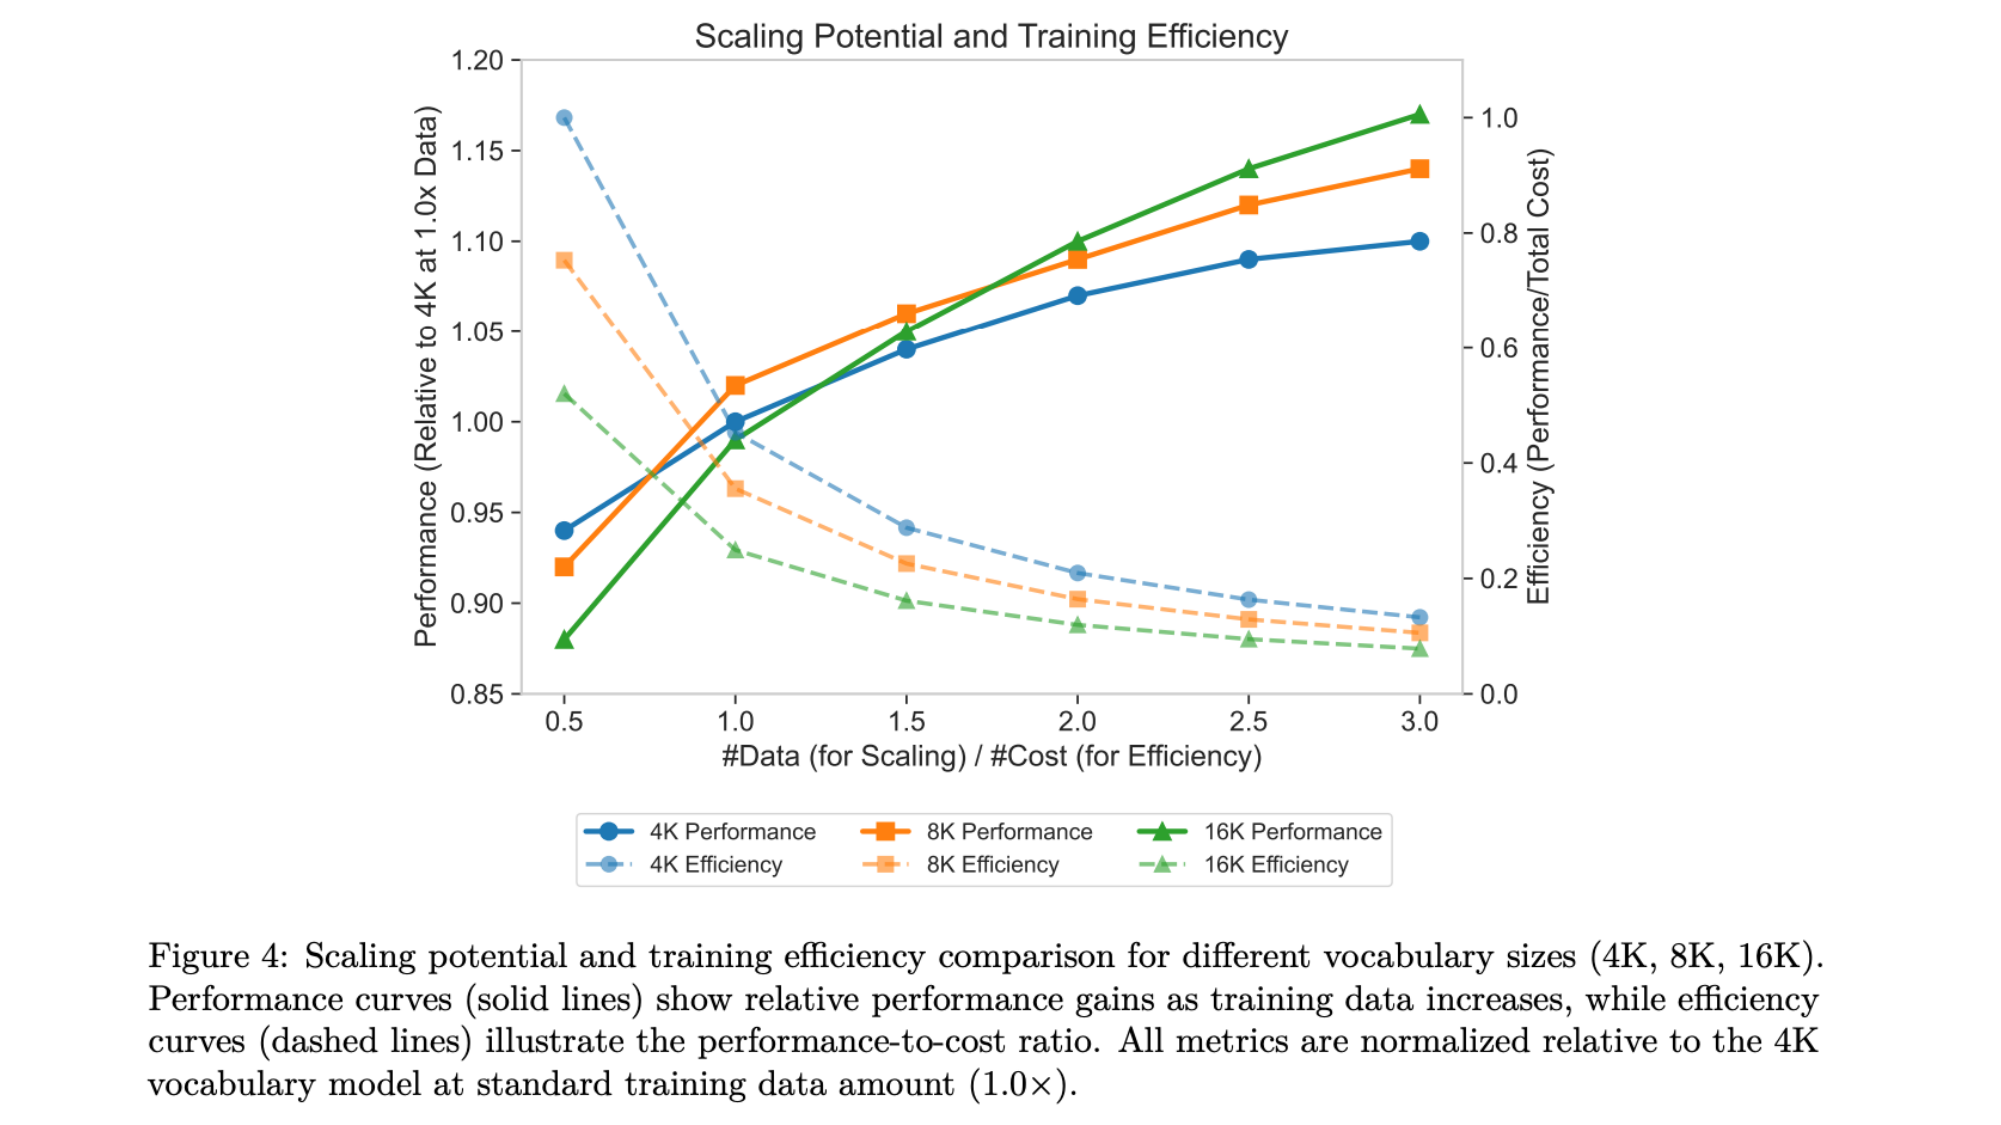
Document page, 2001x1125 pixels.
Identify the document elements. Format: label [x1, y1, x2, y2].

picture [137, 0, 1863, 1125]
